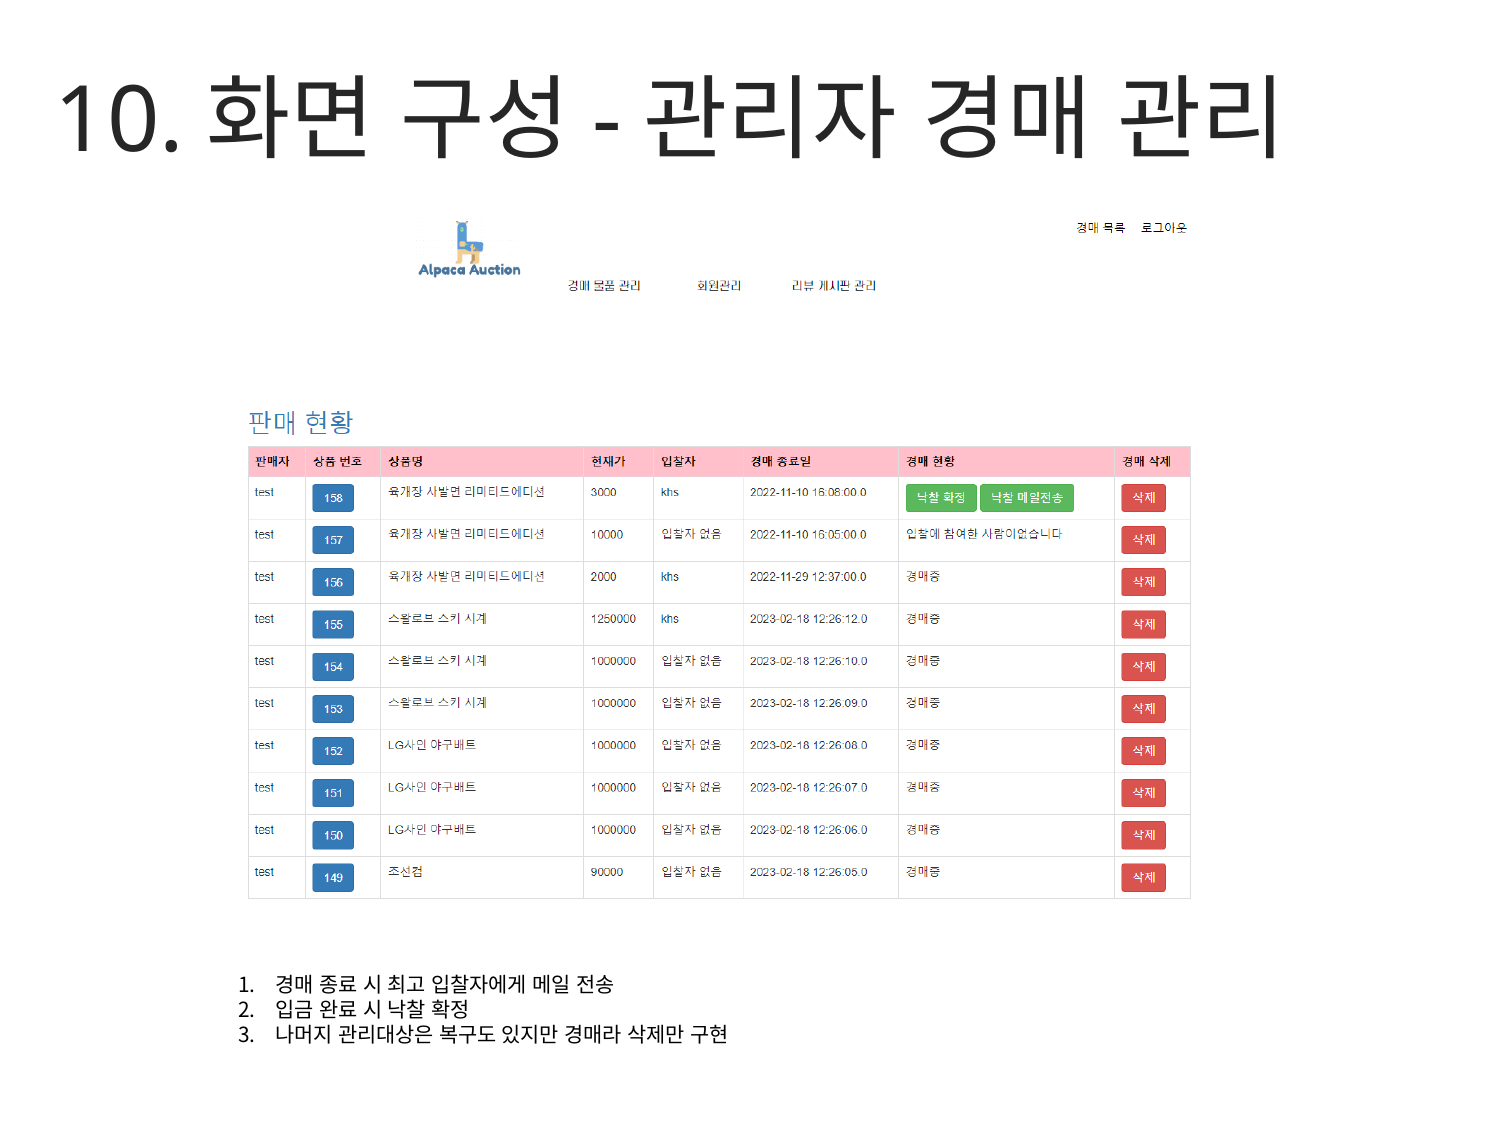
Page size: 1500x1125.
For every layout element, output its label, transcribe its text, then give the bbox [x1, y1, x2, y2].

list 10.화면 구성-관리자 경매 관리 [39, 55, 1464, 175]
picture [159, 194, 1294, 922]
text_box 경매 종료 시 최고 입찰자에게 메일 전송 입금 완료 시 낙찰 확정 나머지 관리대상은 복구도 있지만 경매라 삭제만 구현 [223, 964, 749, 1054]
